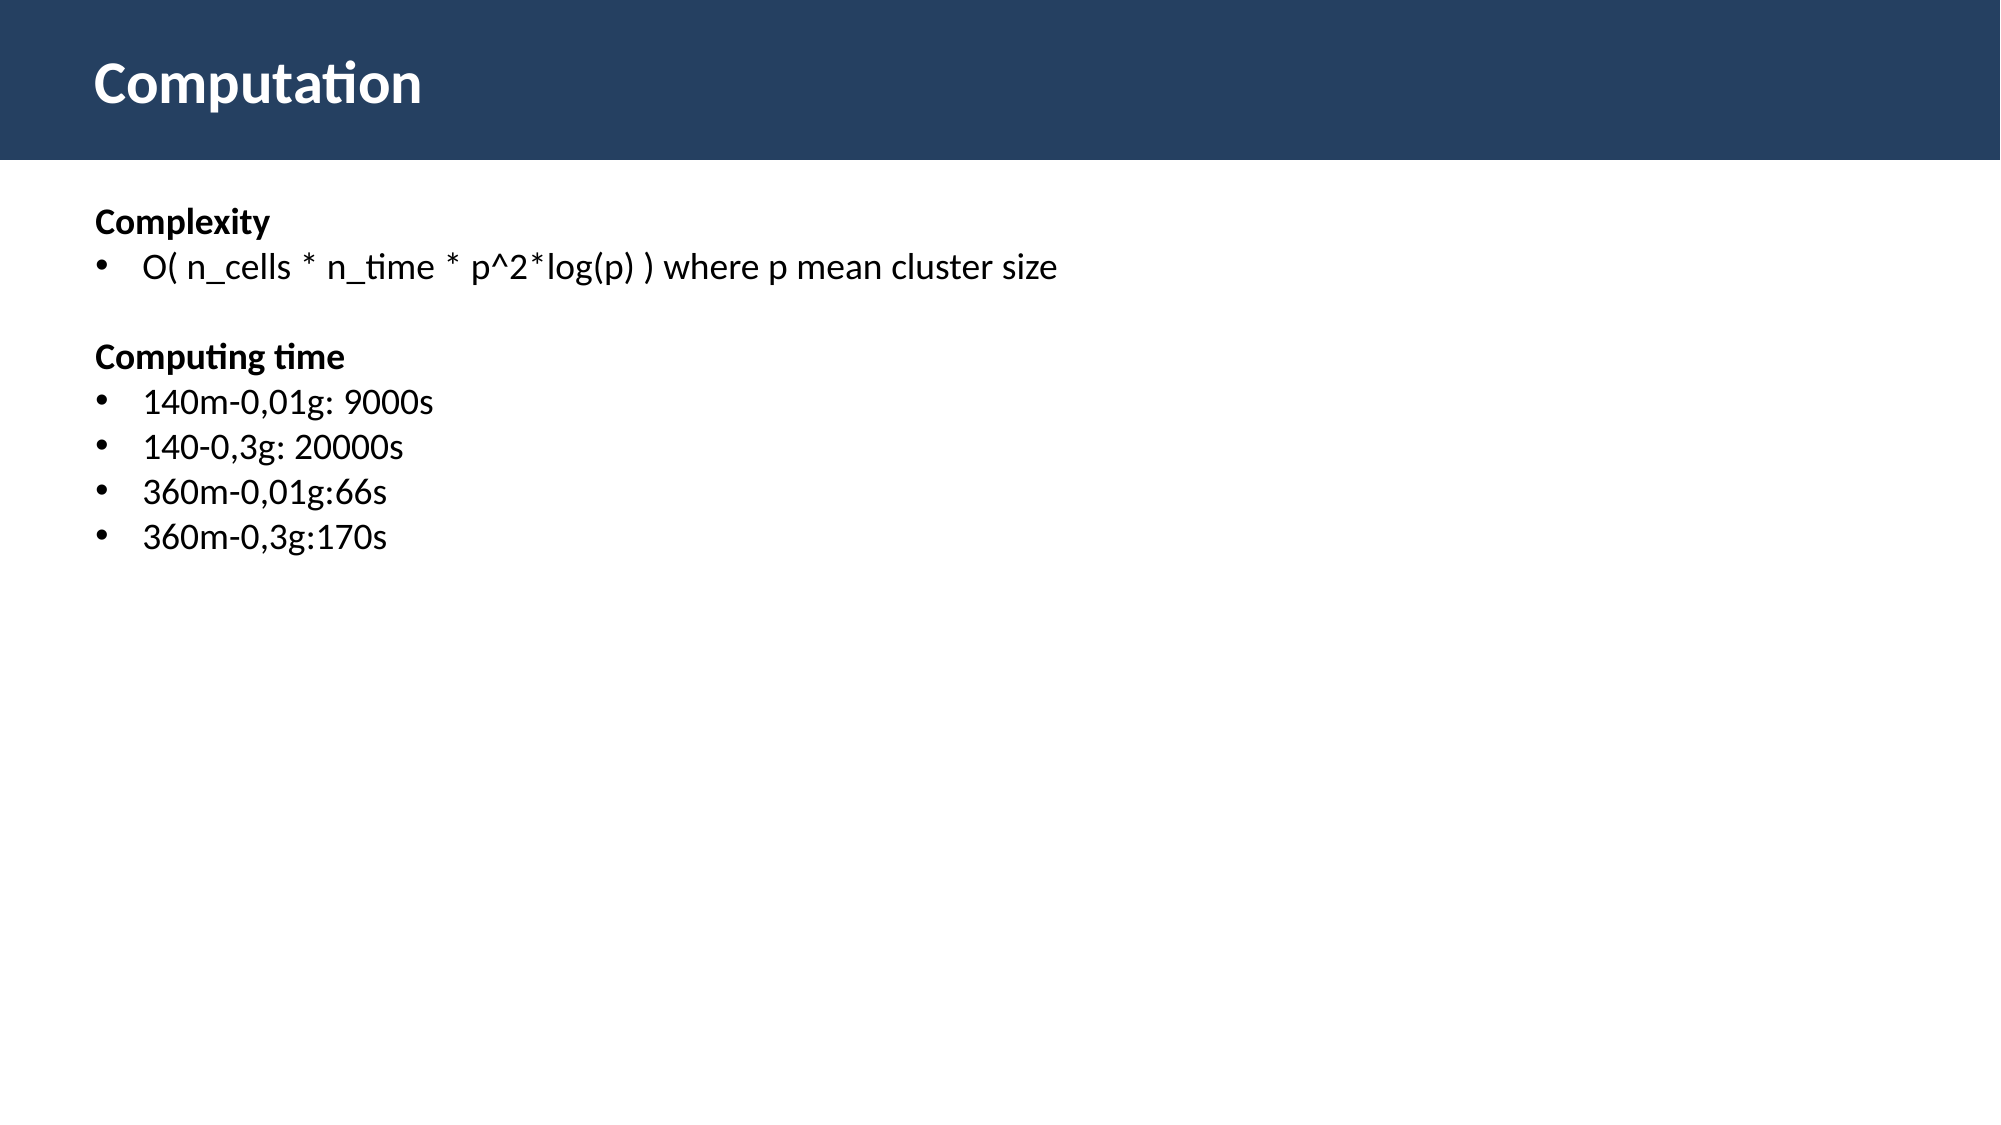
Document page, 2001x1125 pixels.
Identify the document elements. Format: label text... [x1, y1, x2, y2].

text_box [0, 0, 2000, 160]
text_box Complexity O( n_cells * n_time * p^2*log(p) ) where p mean cluster size Computing time 140m-0,01g: 9000s 140-0,3g: 20000s 360m-0,01g:66s 360m-0,3g:170s [80, 189, 1921, 564]
